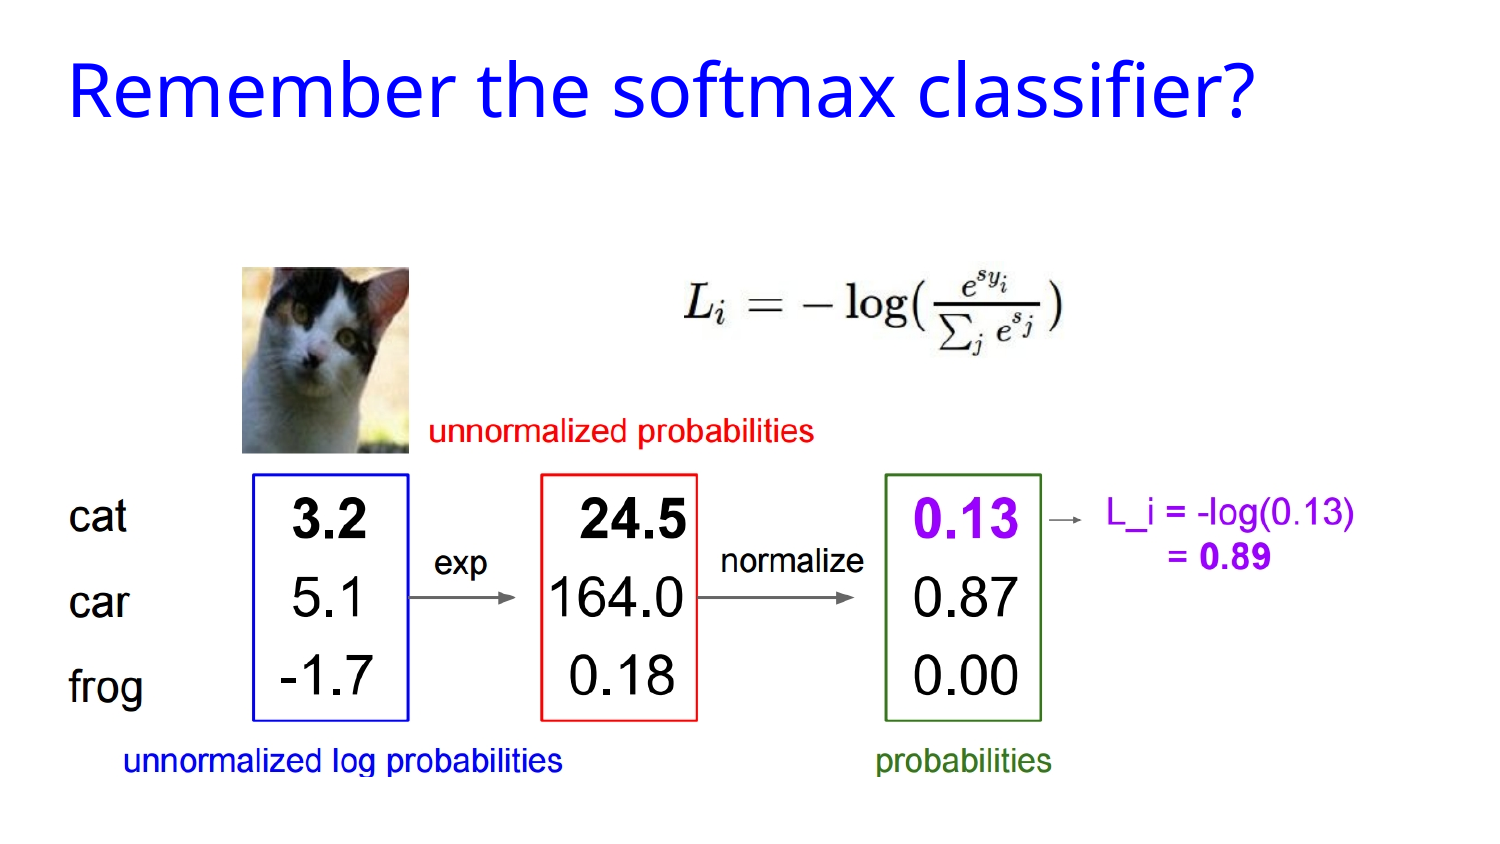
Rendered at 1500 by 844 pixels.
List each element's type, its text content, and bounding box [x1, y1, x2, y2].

picture [50, 228, 1357, 777]
text_box Remember the softmax classifier? [51, 27, 1449, 141]
